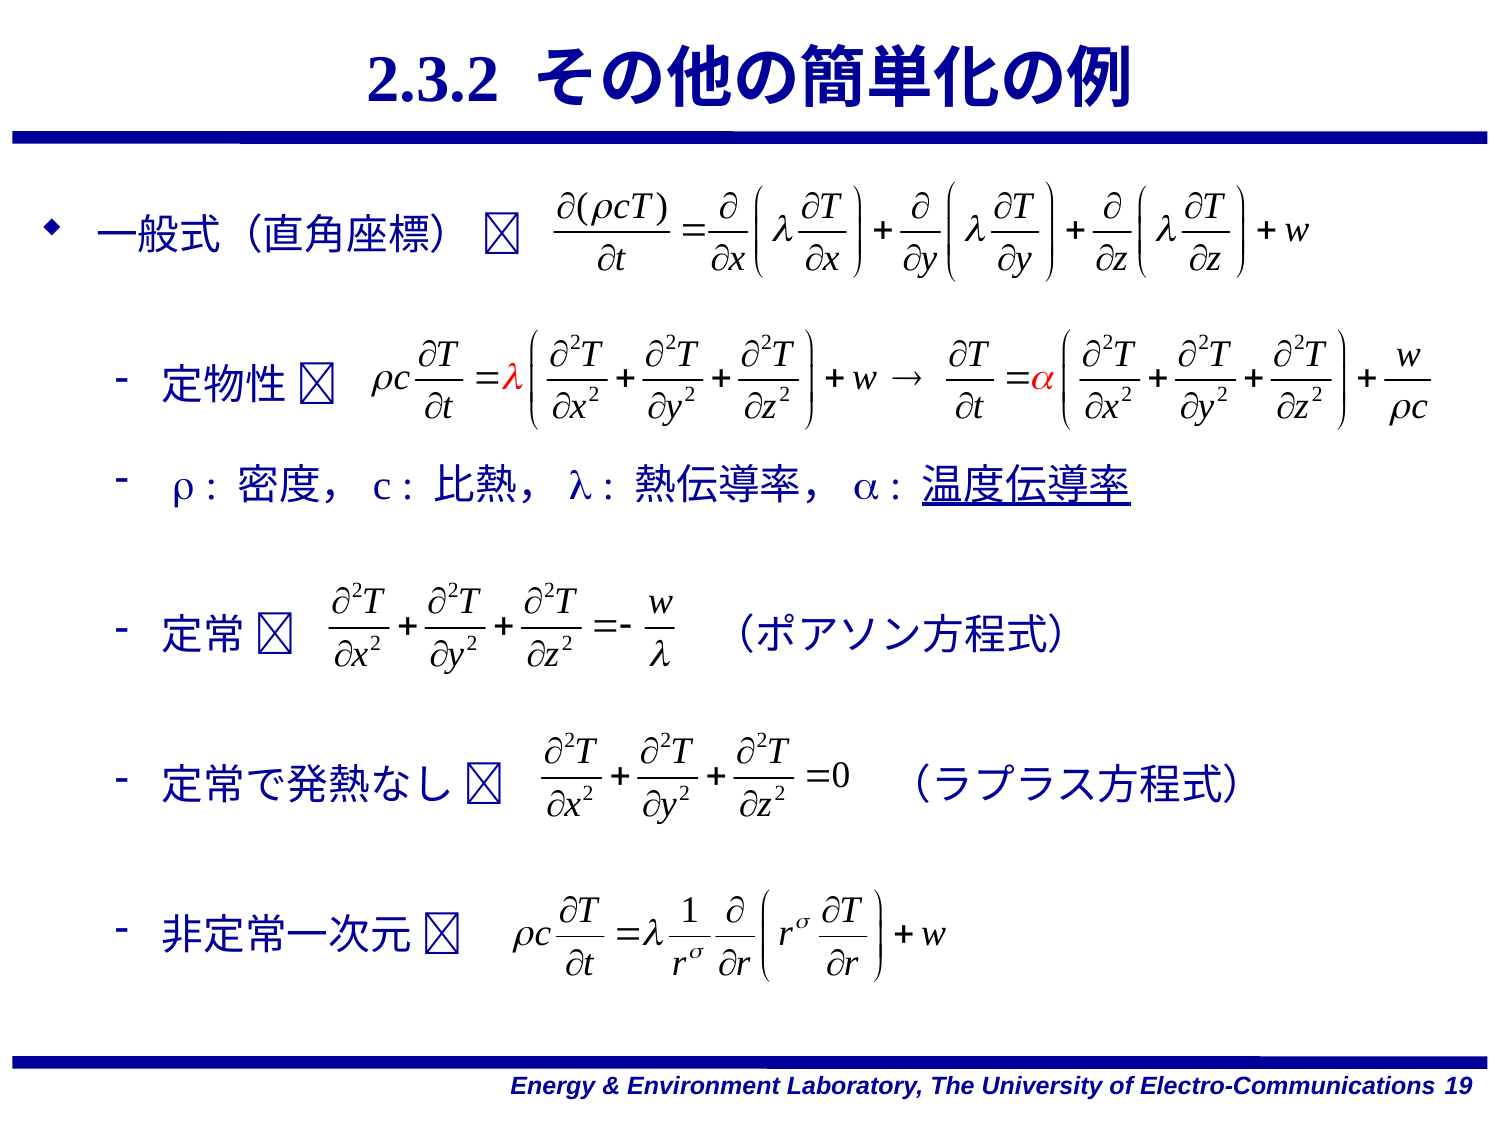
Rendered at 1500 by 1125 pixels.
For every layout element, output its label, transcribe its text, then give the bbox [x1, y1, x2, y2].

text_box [507, 885, 949, 988]
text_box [324, 574, 679, 679]
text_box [537, 724, 854, 829]
list 一般式（直角座標）  定物性  r : 密度，c : 比熱，l : 熱伝導率，a : 温度伝導率 定常  （ポアソン方程式） 定常で発熱なし  （ラプラス方程式） 非定常一次元  [24, 200, 1475, 1000]
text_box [365, 324, 1437, 436]
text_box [549, 177, 1313, 288]
title 2.3.2 その他の簡単化の例 [12, 12, 1488, 138]
